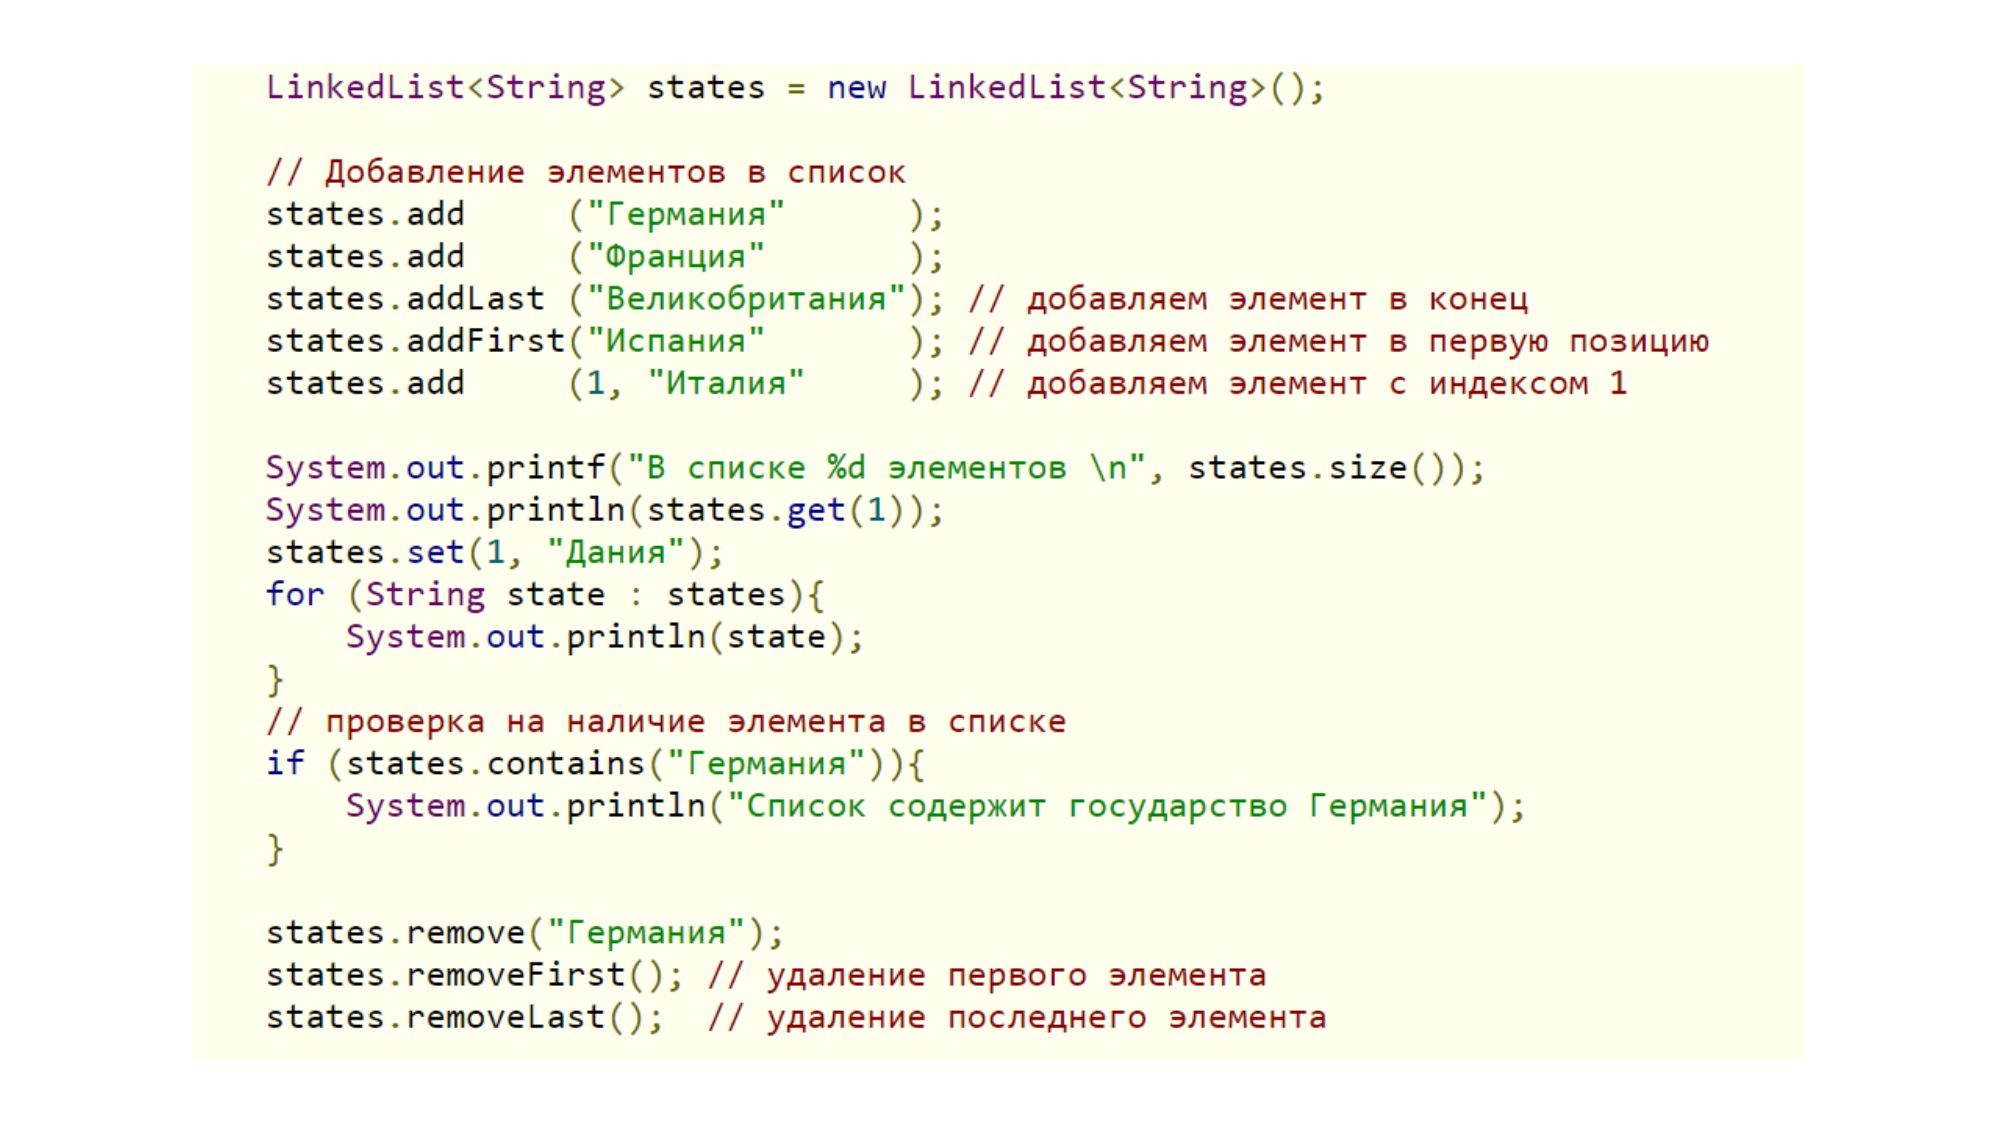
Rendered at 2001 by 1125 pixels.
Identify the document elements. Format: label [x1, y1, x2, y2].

picture [192, 64, 1808, 1061]
